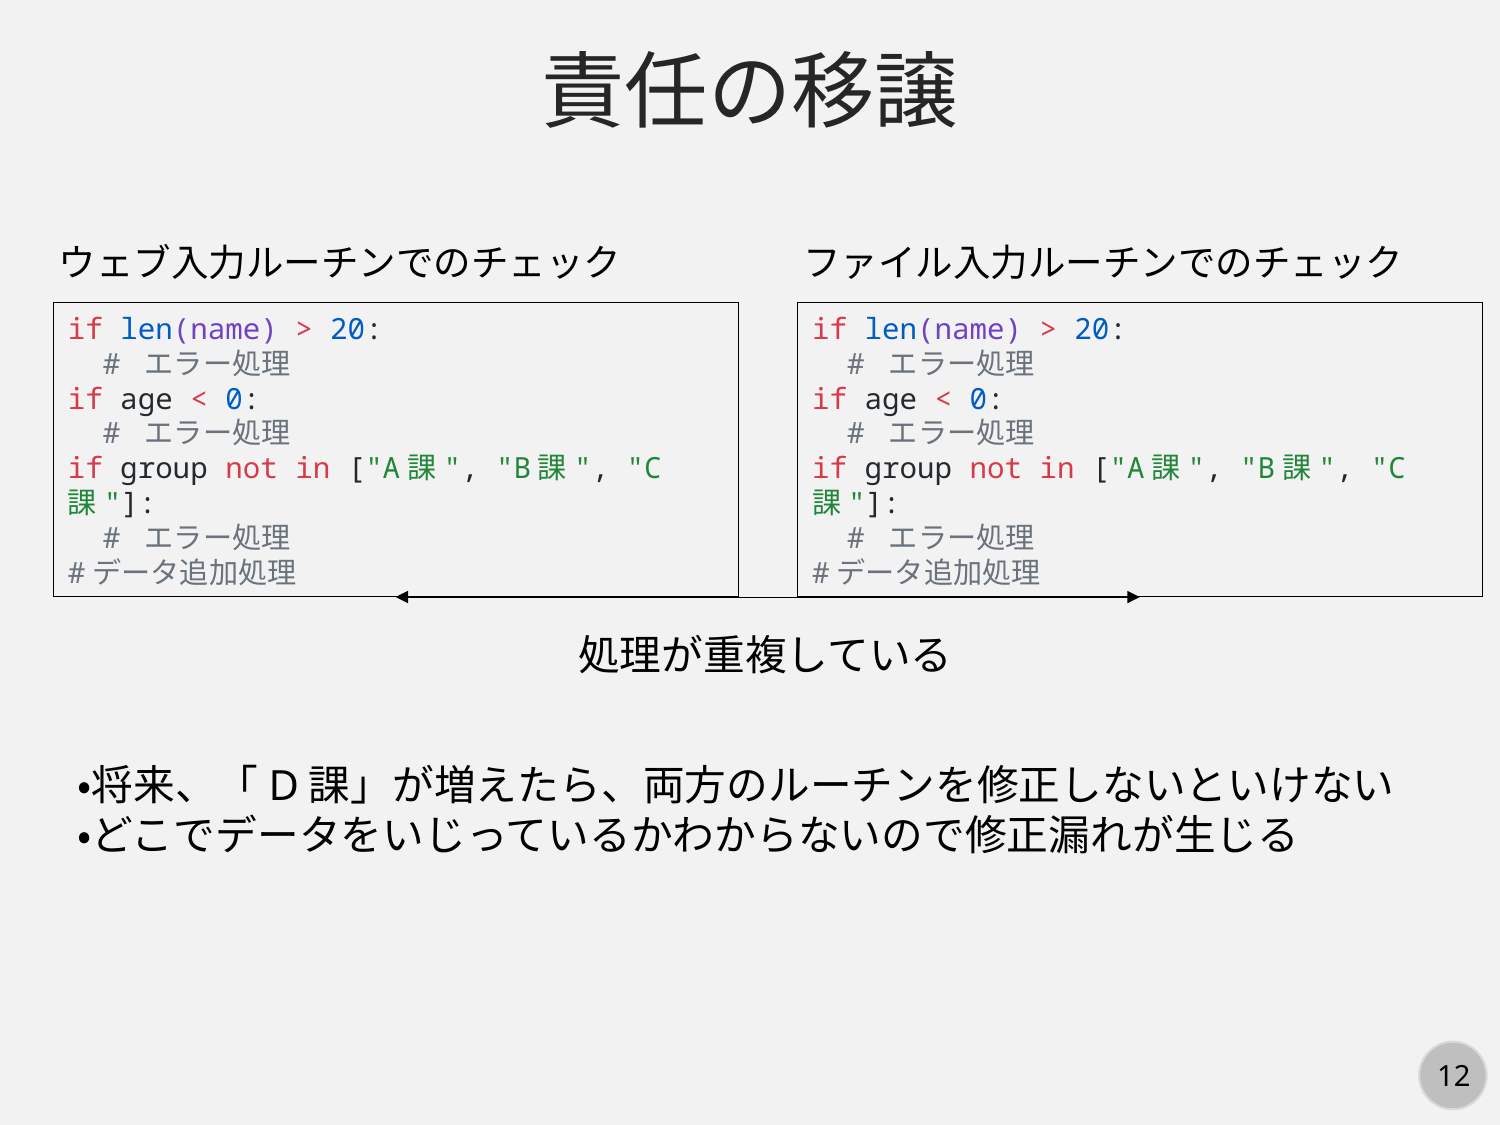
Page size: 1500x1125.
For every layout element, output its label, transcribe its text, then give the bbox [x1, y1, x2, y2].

text_box 処理が重複している [770, 621, 968, 687]
text_box ファイル入力ルーチンでのチェック [788, 231, 1419, 292]
list 責任の移譲 [0, 31, 1500, 155]
text_box ・将来、「D課」が増えたら、両方のルーチンを修正しないといけない ・どこでデータをいじっているかわからないので修正漏れが生じる [770, 751, 1410, 867]
text_box if len(name) > 20: # エラー処理 if age < 0: # エラー処理 if group not in ["A課", "B課", "C課"]: # エラー処理 #データ追加処理 [797, 302, 1483, 597]
text_box 処理が重複している [563, 621, 767, 687]
text_box ウェブ入力ルーチンでのチェック [44, 231, 637, 292]
text_box ・将来、「D課」が増えたら、両方のルーチンを修正しないといけない ・どこでデータをいじっているかわからないので修正漏れが生じる [62, 751, 767, 867]
text_box if len(name) > 20: # エラー処理 if age < 0: # エラー処理 if group not in ["A課", "B課", "C課"]: # エラー処理 #データ追加処理 [53, 302, 739, 597]
